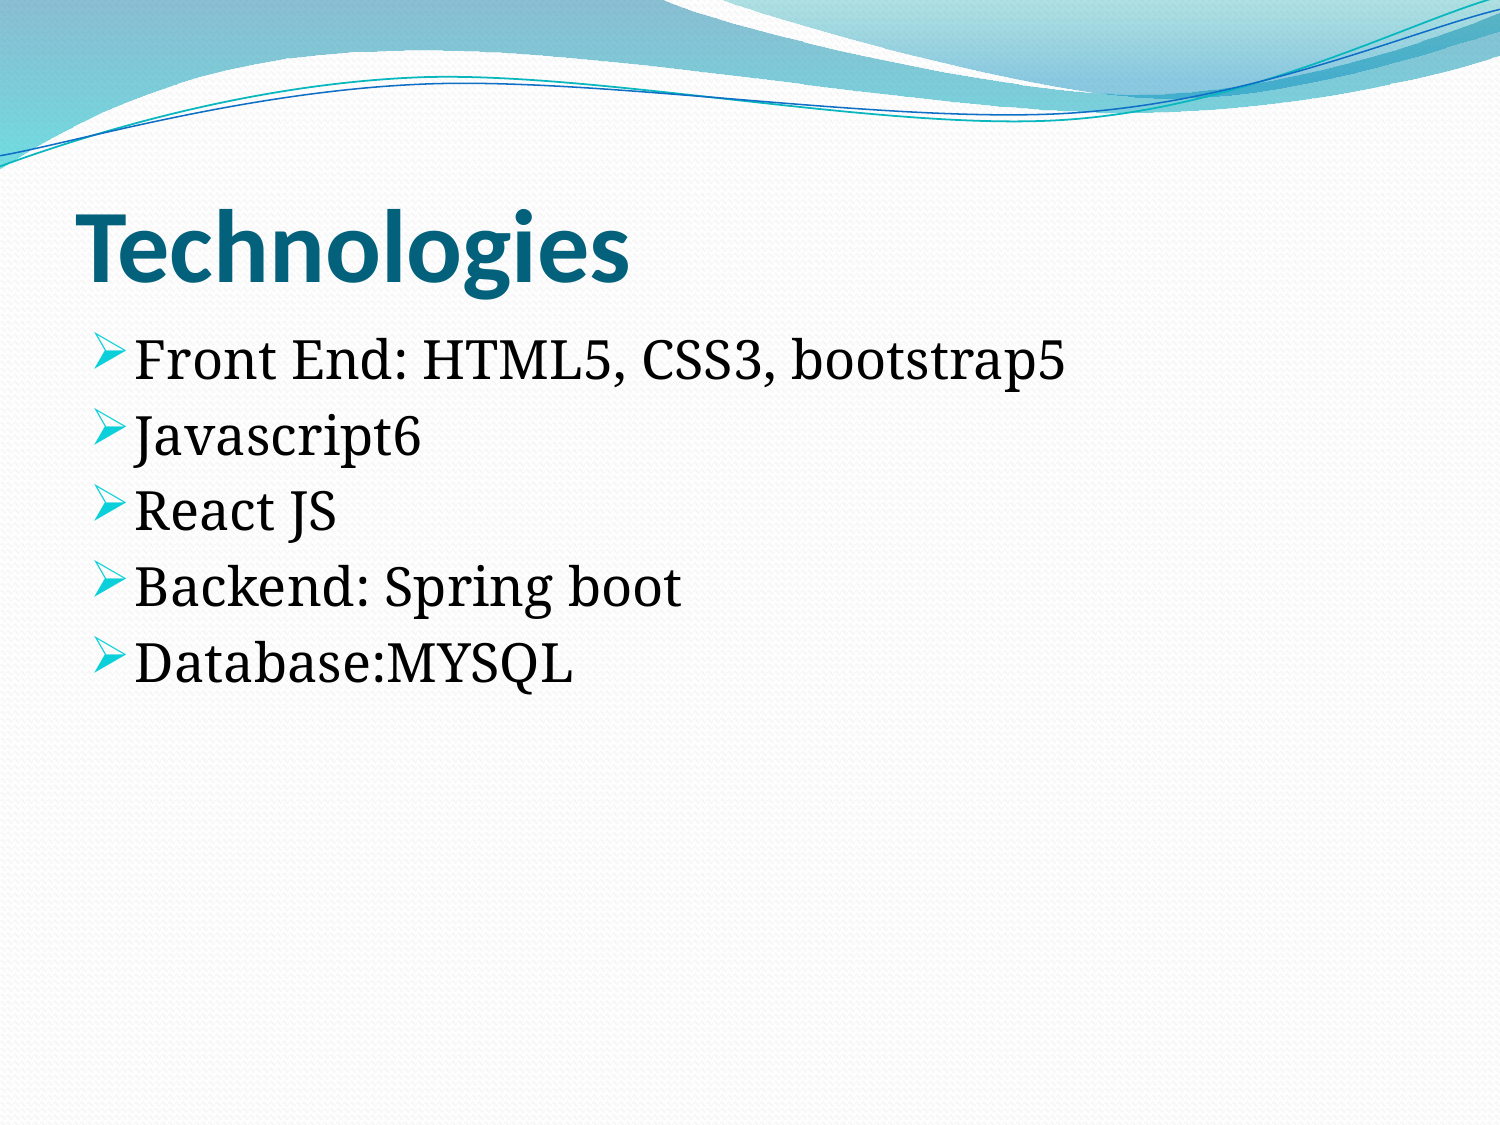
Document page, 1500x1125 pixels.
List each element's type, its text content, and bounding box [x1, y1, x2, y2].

list Front End: HTML5, CSS3, bootstrap5 Javascript6 React JS Backend: Spring boot Database:MYSQL [75, 317, 1425, 1038]
title Technologies [75, 115, 1425, 303]
